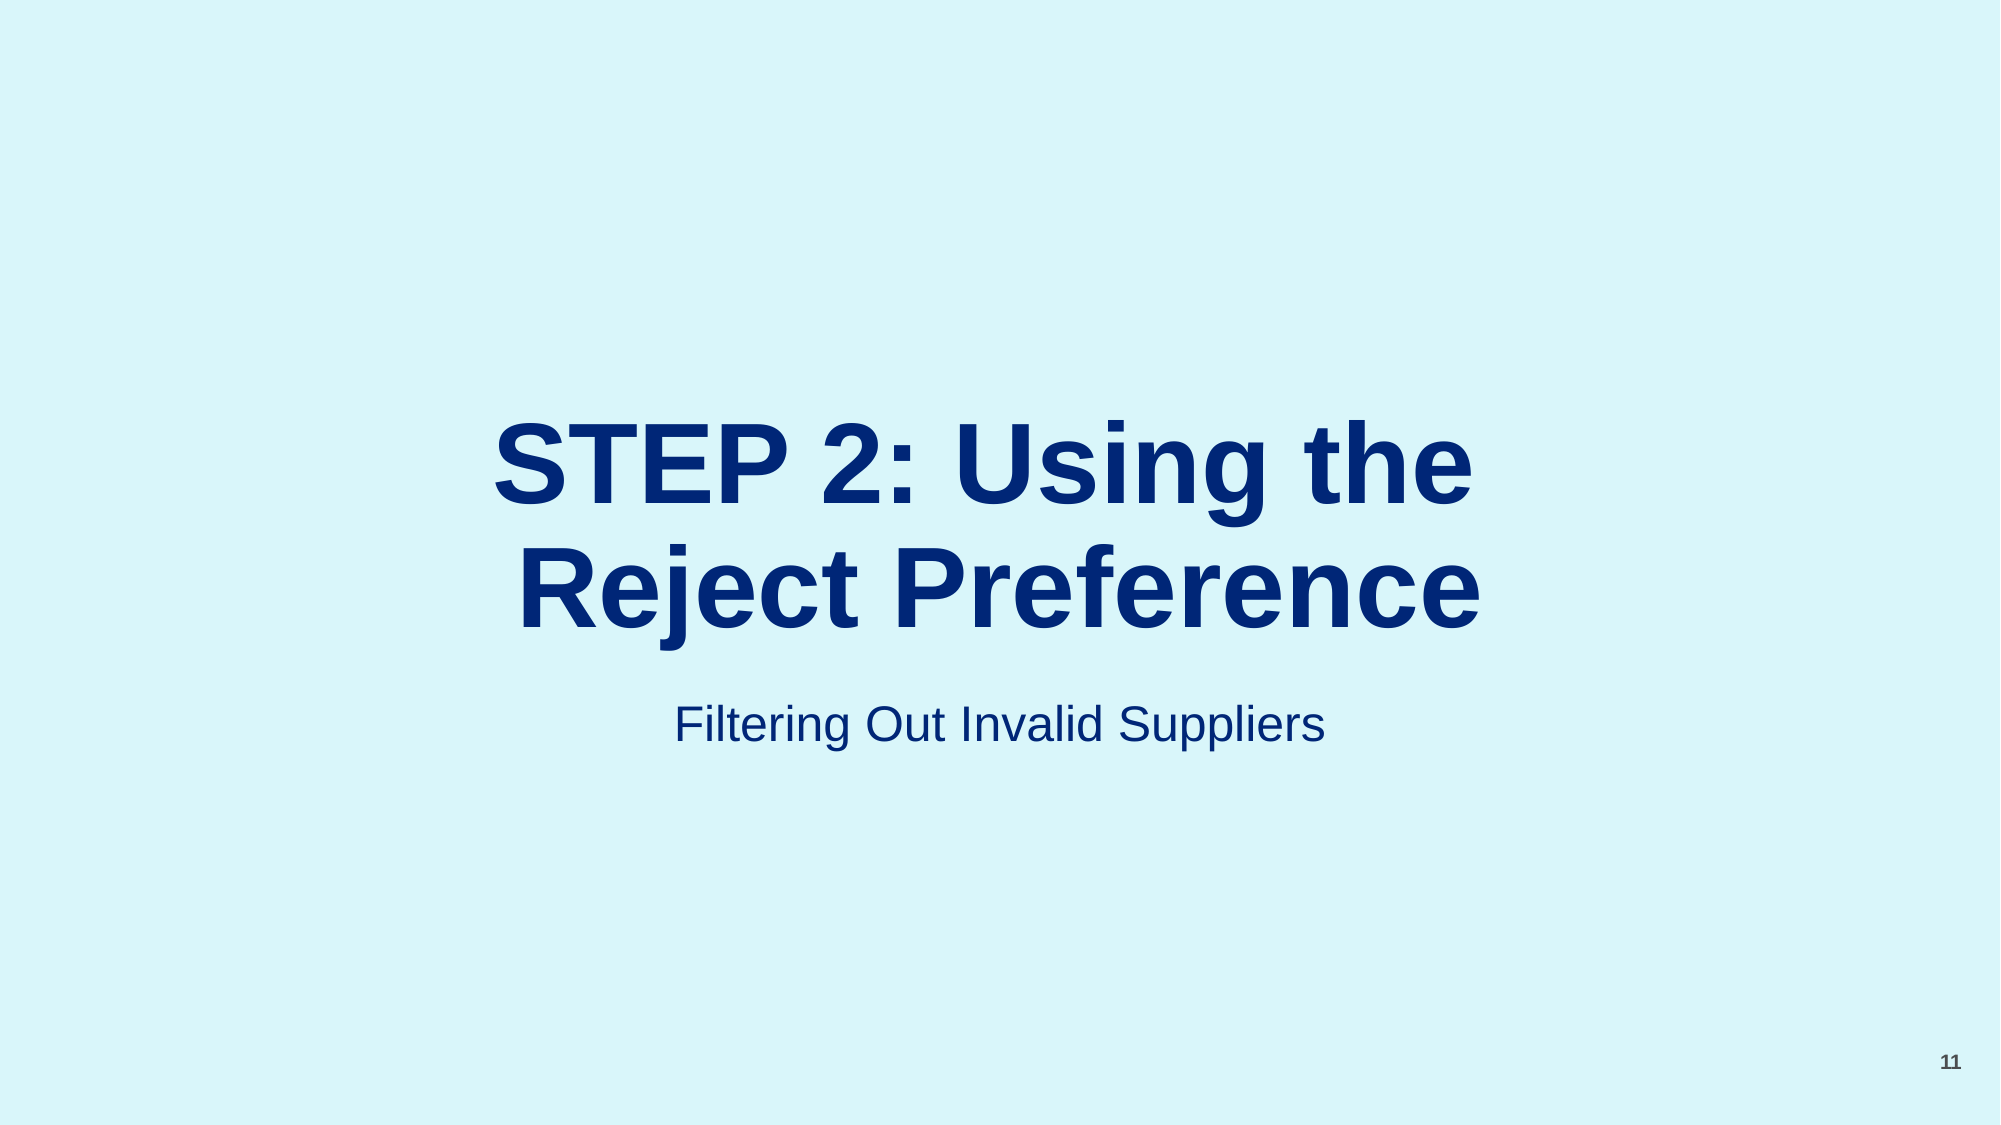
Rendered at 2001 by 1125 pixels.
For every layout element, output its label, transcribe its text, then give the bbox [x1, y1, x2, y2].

title STEP 2: Using the Reject Preference [287, 402, 1713, 652]
list Filtering Out Invalid Suppliers [287, 698, 1713, 753]
